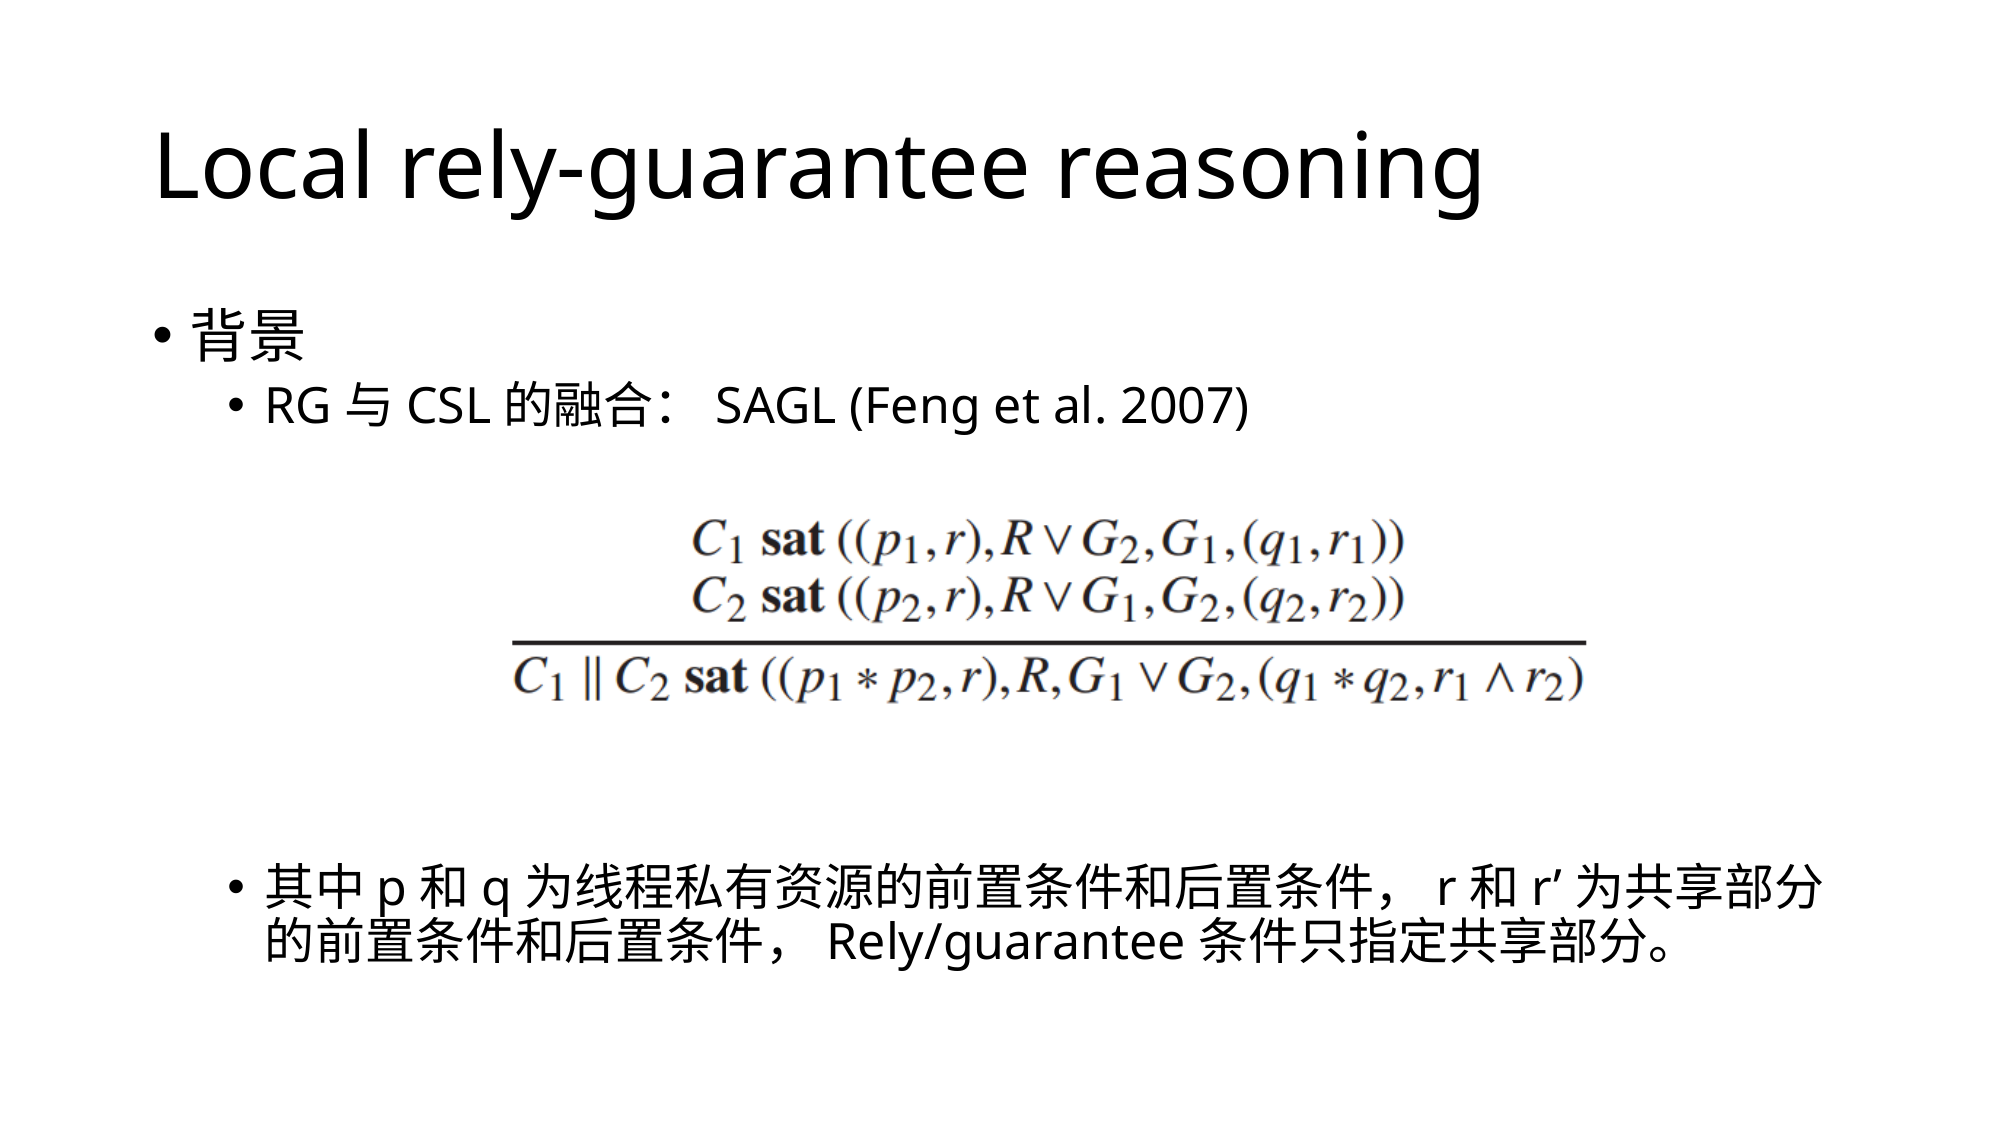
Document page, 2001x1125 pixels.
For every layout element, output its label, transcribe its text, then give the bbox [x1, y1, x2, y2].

picture [460, 486, 1668, 733]
title Local rely-guarantee reasoning [137, 59, 1863, 278]
list 背景 RG与CSL的融合：SAGL (Feng et al. 2007) 其中p和q为线程私有资源的前置条件和后置条件，r和r’为共享部分的前置条件和后置条件，Rely/guarantee条件只指定共享部分。 [137, 299, 1863, 1014]
